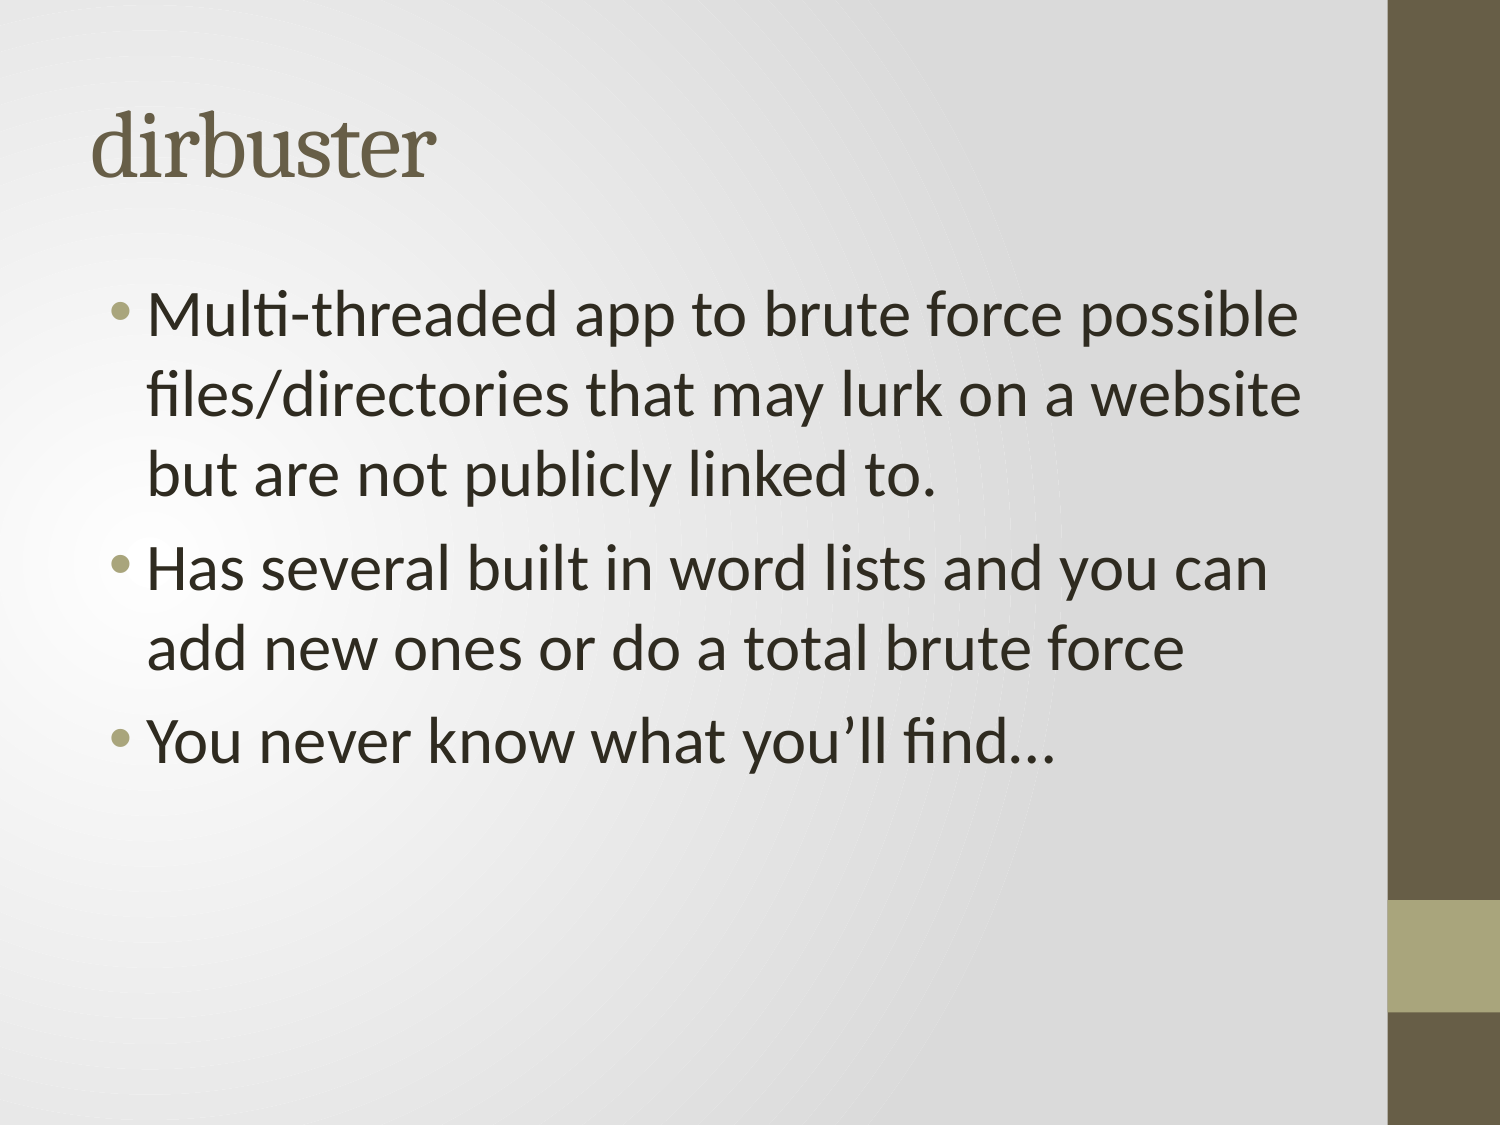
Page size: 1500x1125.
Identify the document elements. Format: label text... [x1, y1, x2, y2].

title dirbuster [75, 45, 1325, 233]
list Multi-threaded app to brute force possible files/directories that may lurk on a website but are not publicly linked to. Has several built in word lists and you can add new ones or do a total brute force You never know what you’ll find… [75, 262, 1325, 1050]
